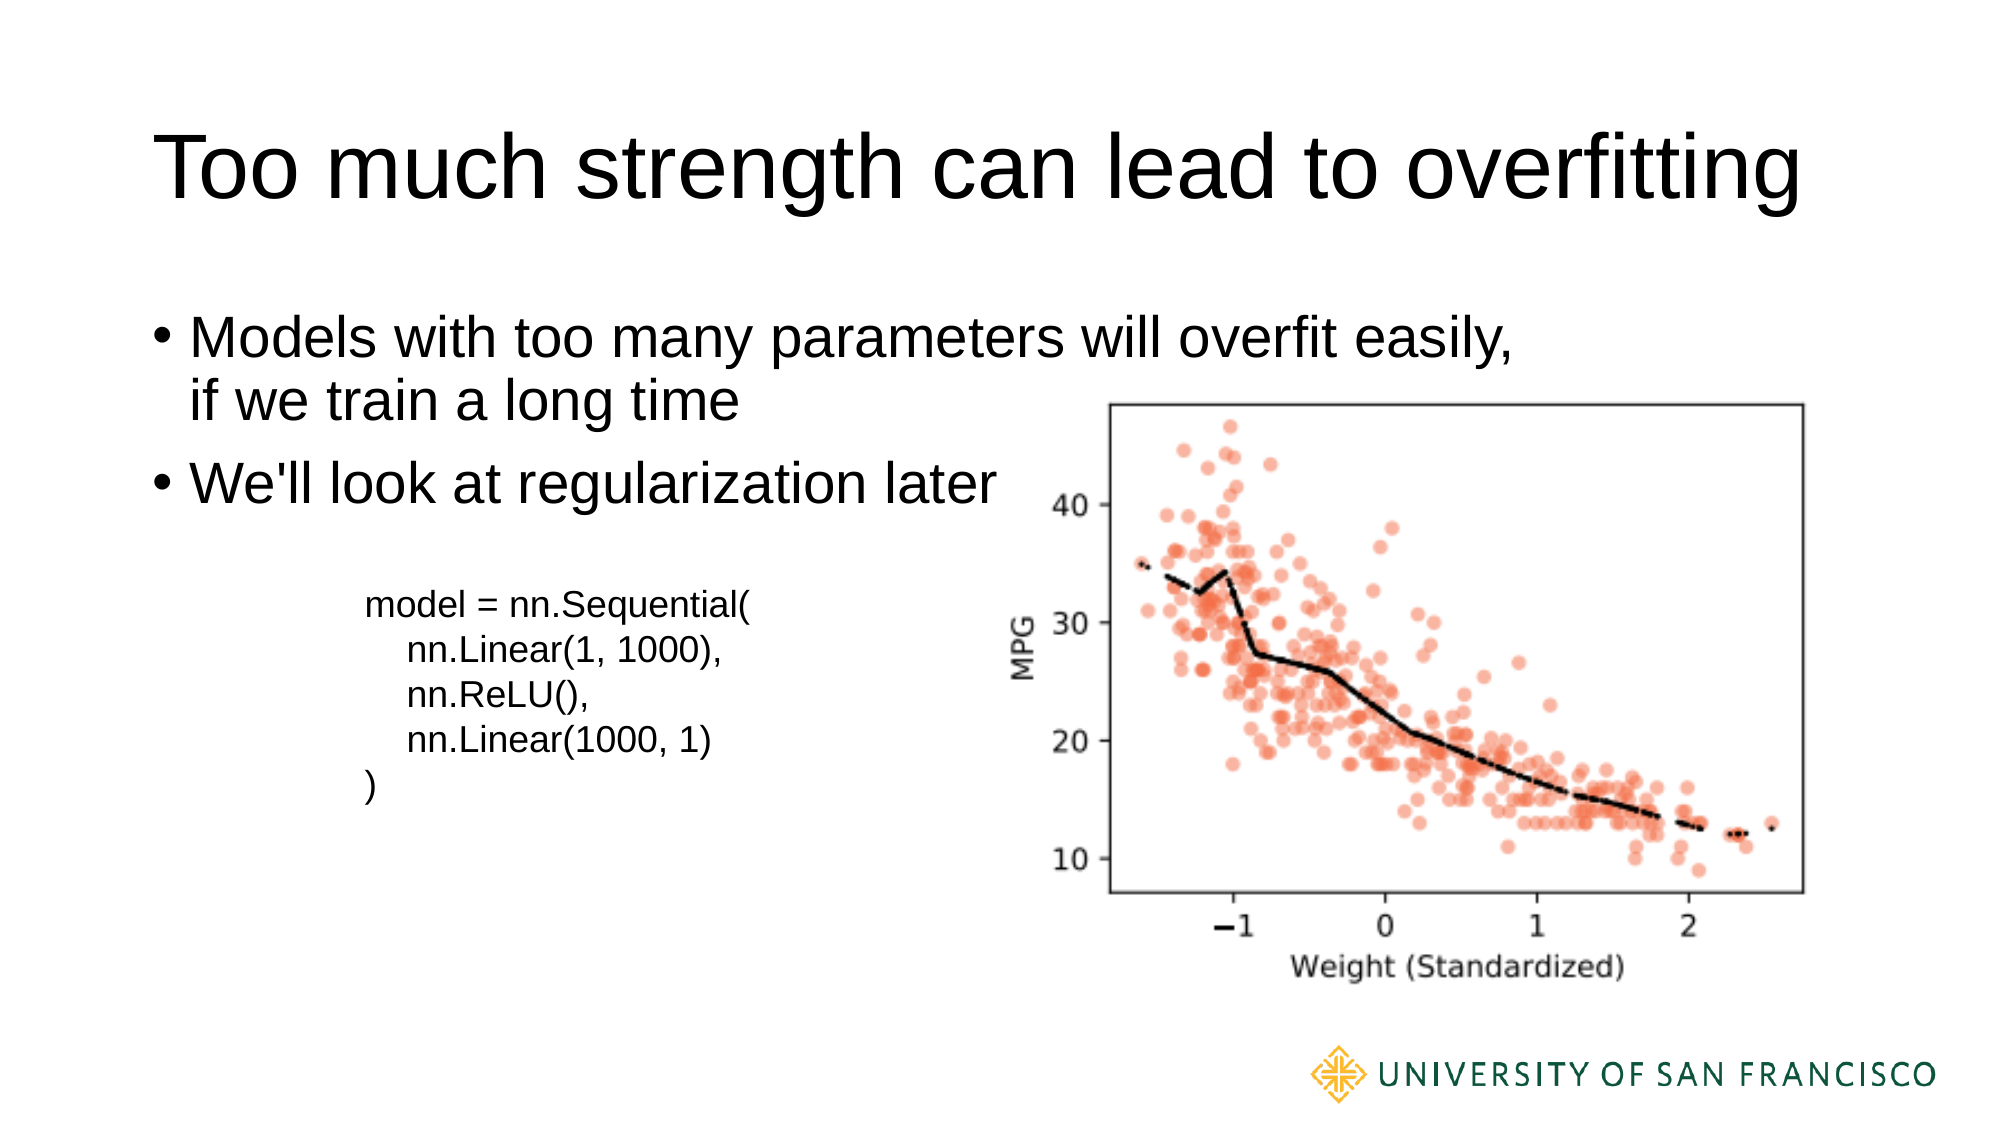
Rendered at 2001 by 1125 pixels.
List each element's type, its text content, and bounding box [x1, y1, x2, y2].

list Models with too many parameters will overfit easily, if we train a long time We'll look at regularization later [137, 299, 1863, 1014]
picture [977, 373, 1832, 1014]
title Too much strength can lead to overfitting [137, 59, 1863, 278]
text_box model = nn.Sequential( nn.Linear(1, 1000), nn.ReLU(), nn.Linear(1000, 1) ) [349, 572, 766, 812]
